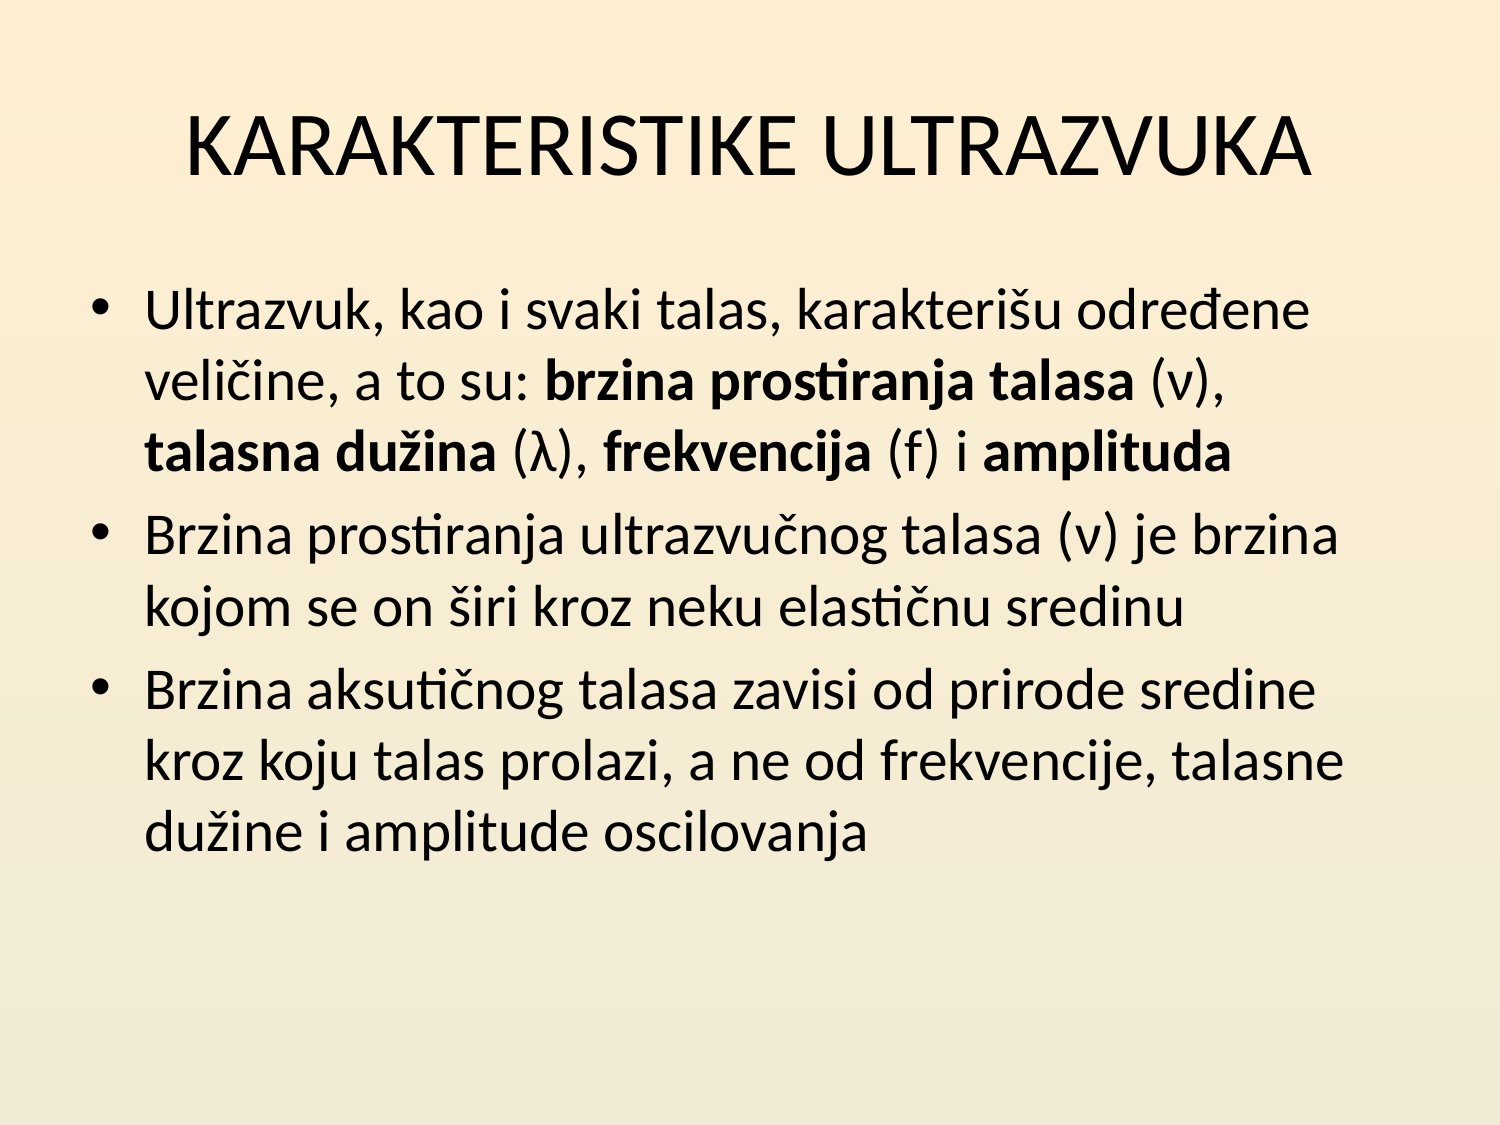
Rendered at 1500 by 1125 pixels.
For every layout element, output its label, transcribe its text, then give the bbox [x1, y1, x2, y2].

list Ultrazvuk, kao i svaki talas, karakterišu određene veličine, a to su: brzina prostiranja talasa (ν), talasna dužina (λ), frekvencija (f) i amplituda Brzina prostiranja ultrazvučnog talasa (ν) je brzina kojom se on širi kroz neku elastičnu sredinu Brzina aksutičnog talasa zavisi od prirode sredine kroz koju talas prolazi, a ne od frekvencije, talasne dužine i amplitude oscilovanja [75, 262, 1425, 1005]
title KARAKTERISTIKE ULTRAZVUKA [75, 45, 1425, 233]
